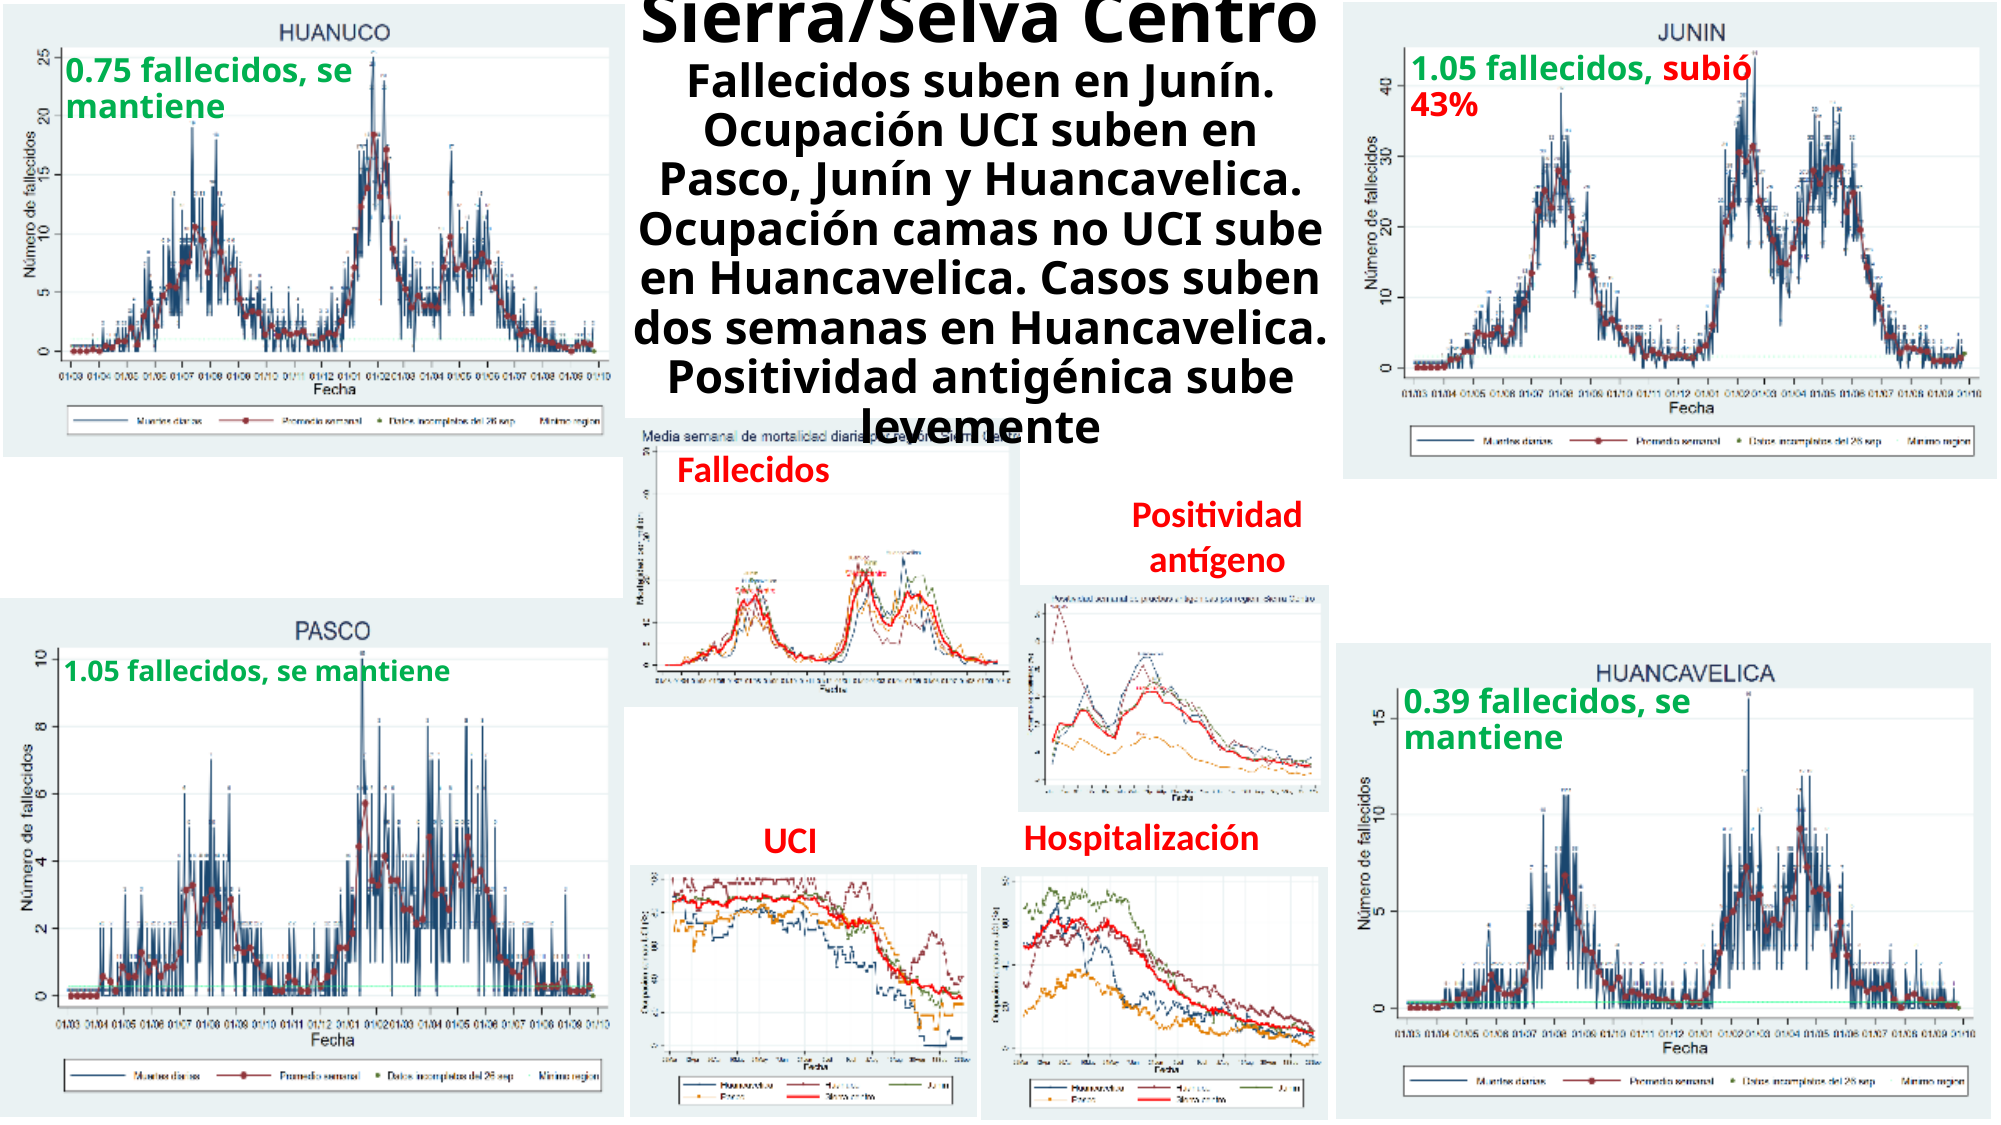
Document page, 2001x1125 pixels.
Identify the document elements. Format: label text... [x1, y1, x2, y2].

picture [0, 4, 1329, 1117]
picture [1336, 643, 1991, 1119]
text_box UCI [748, 809, 833, 865]
picture [1343, 2, 1997, 479]
picture [981, 867, 1328, 1120]
text_box Hospitalización [989, 805, 1275, 866]
picture [630, 865, 977, 1117]
text_box Positividad antígeno [1111, 482, 1324, 585]
title Sierra/Selva Centro Fallecidos suben en Junín. Ocupación UCI suben en Pasco, Junín y Huancavelica. Ocupación camas no UCI sube en Huancavelica. Casos suben dos semanas en Huancavelica. Positividad antigénica sube levemente [625, 5, 1343, 430]
